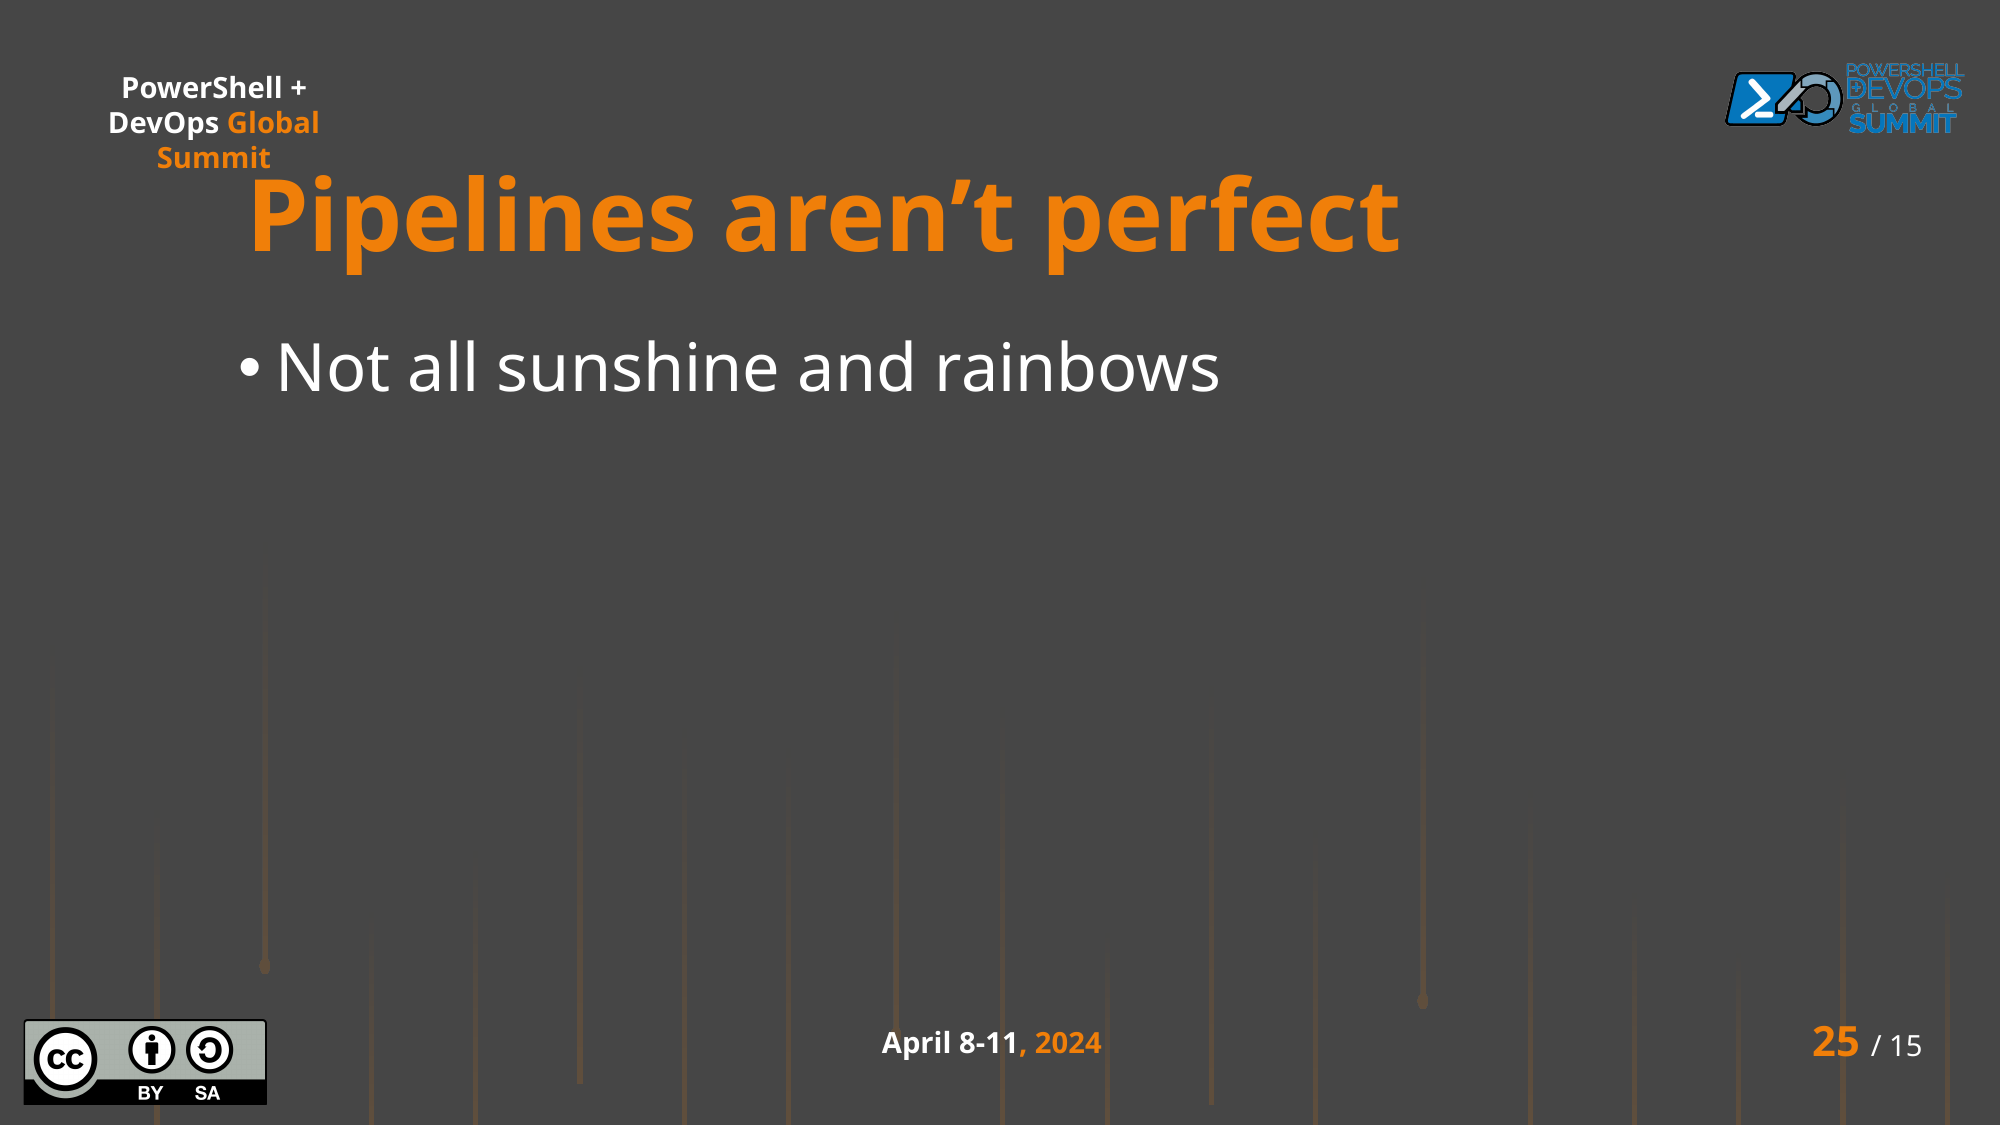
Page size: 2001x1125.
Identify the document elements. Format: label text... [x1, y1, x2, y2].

list Not all sunshine and rainbows [223, 326, 1849, 981]
text_box Pipelines aren’t perfect [231, 144, 1769, 279]
picture [1725, 61, 1965, 139]
picture [23, 1019, 267, 1105]
